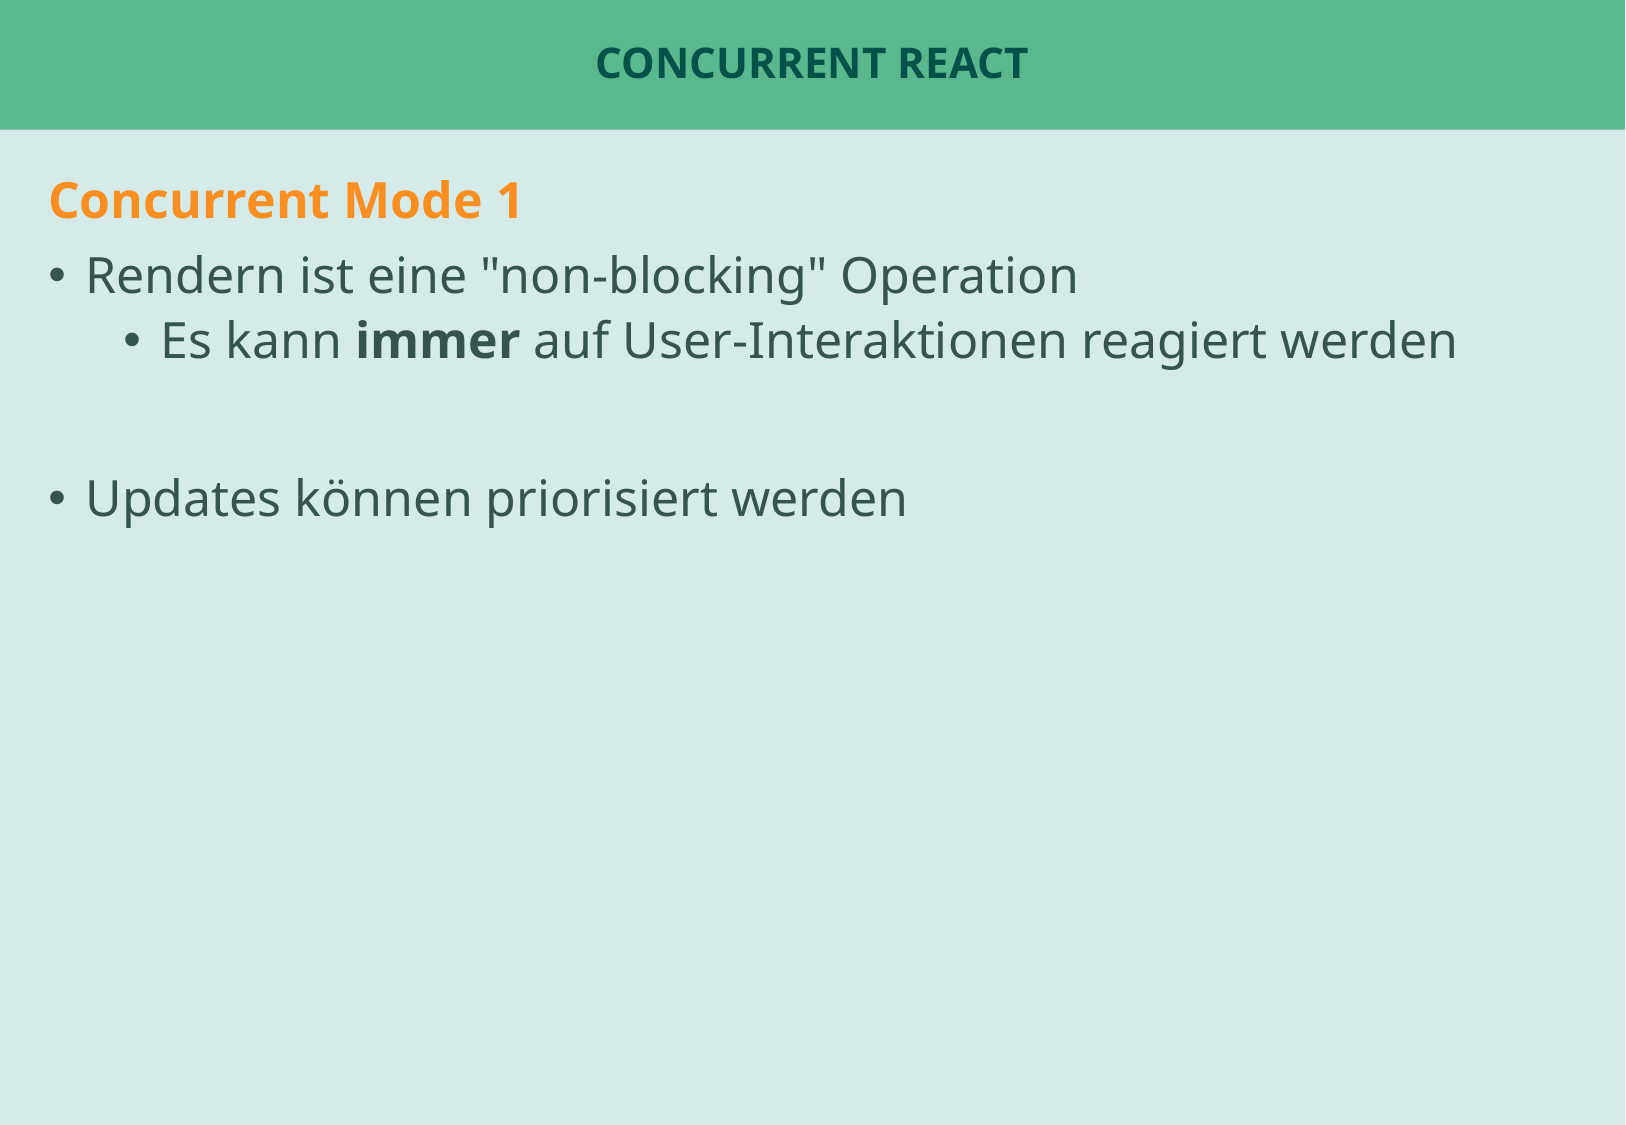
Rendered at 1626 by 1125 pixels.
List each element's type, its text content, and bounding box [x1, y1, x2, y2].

title concurrent React [0, 0, 1625, 130]
list Concurrent Mode 1 Rendern ist eine "non-blocking" Operation Es kann immer auf User-Interaktionen reagiert werden Updates können priorisiert werden [33, 168, 1592, 1043]
